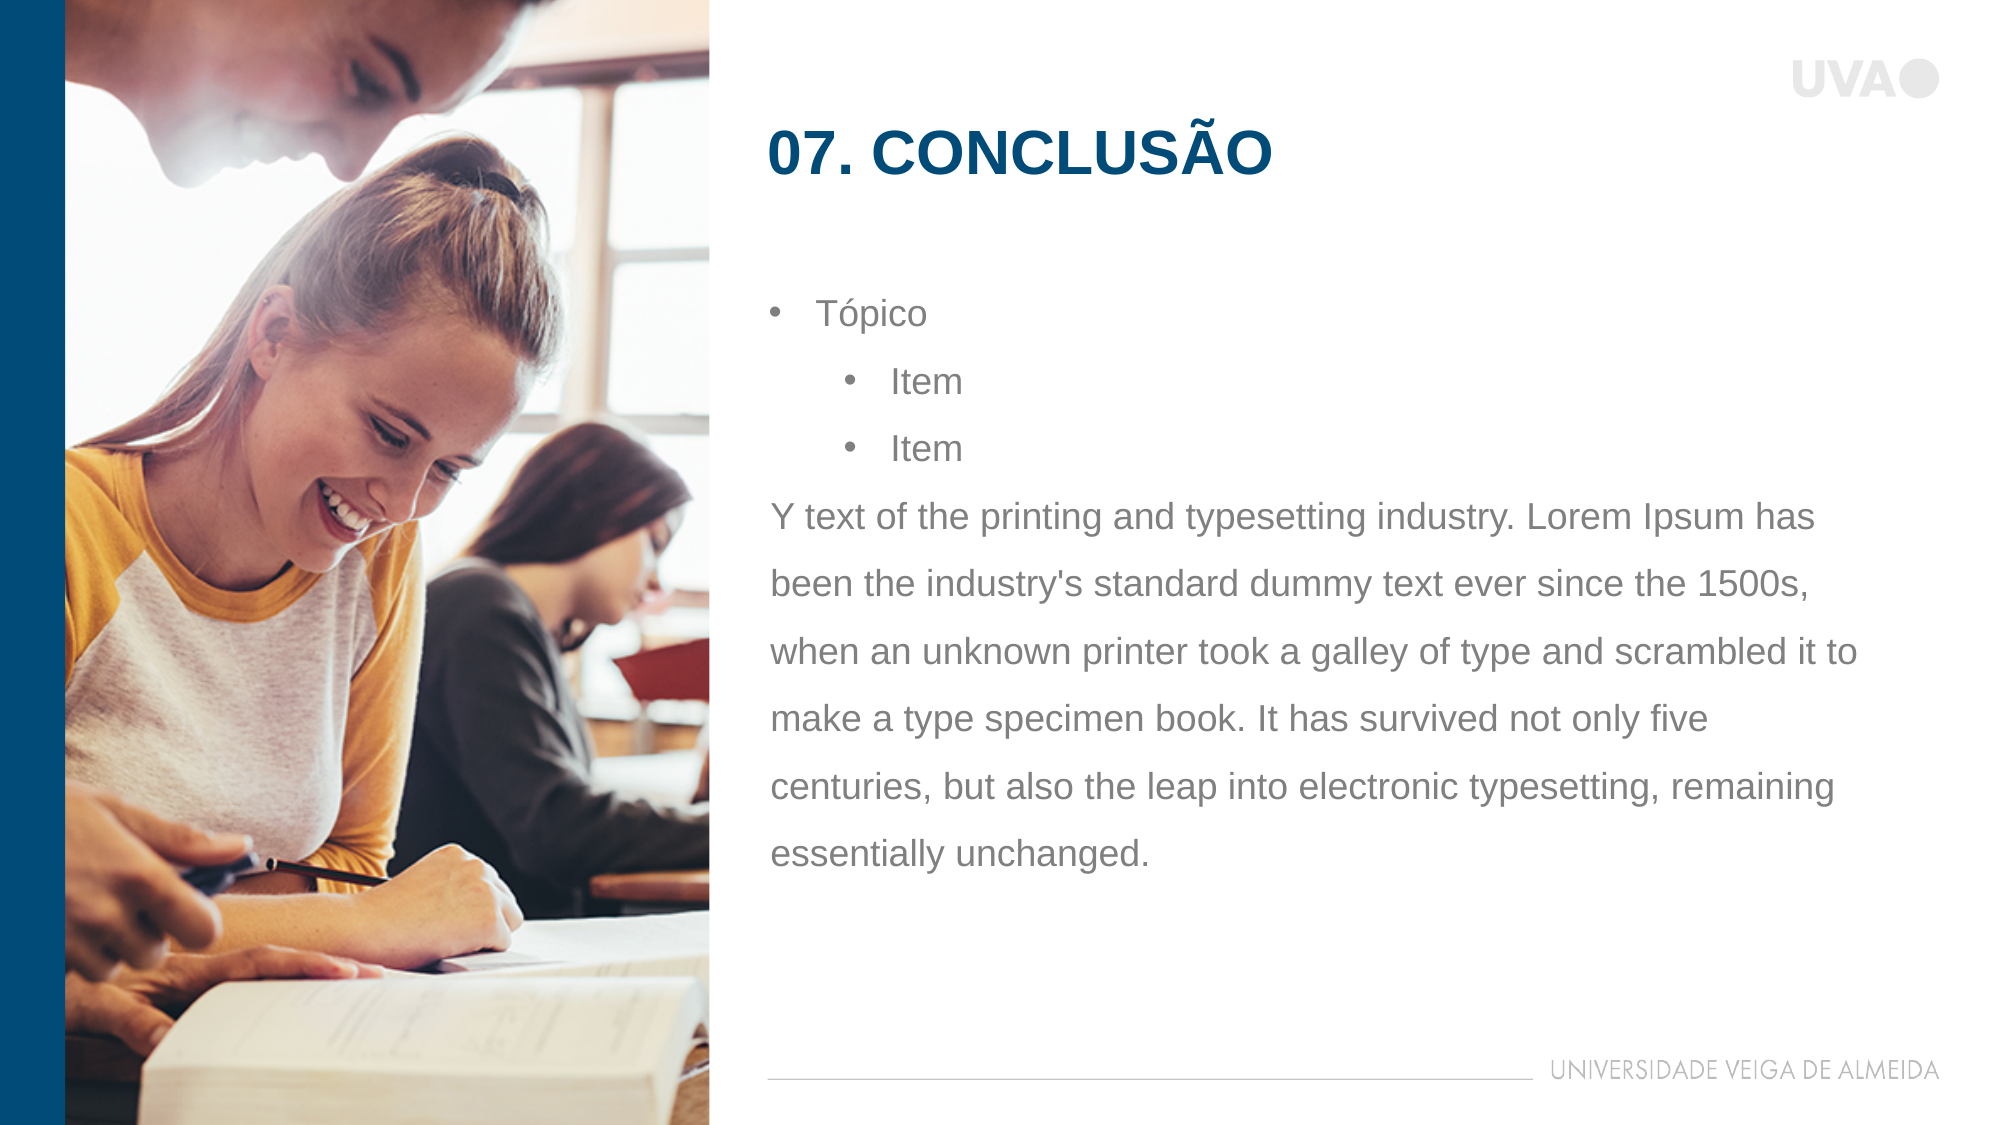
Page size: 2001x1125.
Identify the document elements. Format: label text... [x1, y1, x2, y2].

picture [1789, 51, 1940, 111]
picture [767, 912, 1940, 1104]
picture [0, 0, 710, 1125]
text_box 07. CONCLUSÃO [767, 111, 1961, 187]
text_box Tópico Item Item Y text of the printing and typesetting industry. Lorem Ipsum has been the industry's standard dummy text ever since the 1500s, when an unknown printer took a galley of type and scrambled it to make a type specimen book. It has survived not only five centuries, but also the leap into electronic typesetting, remaining essentially unchanged. [753, 259, 1895, 882]
